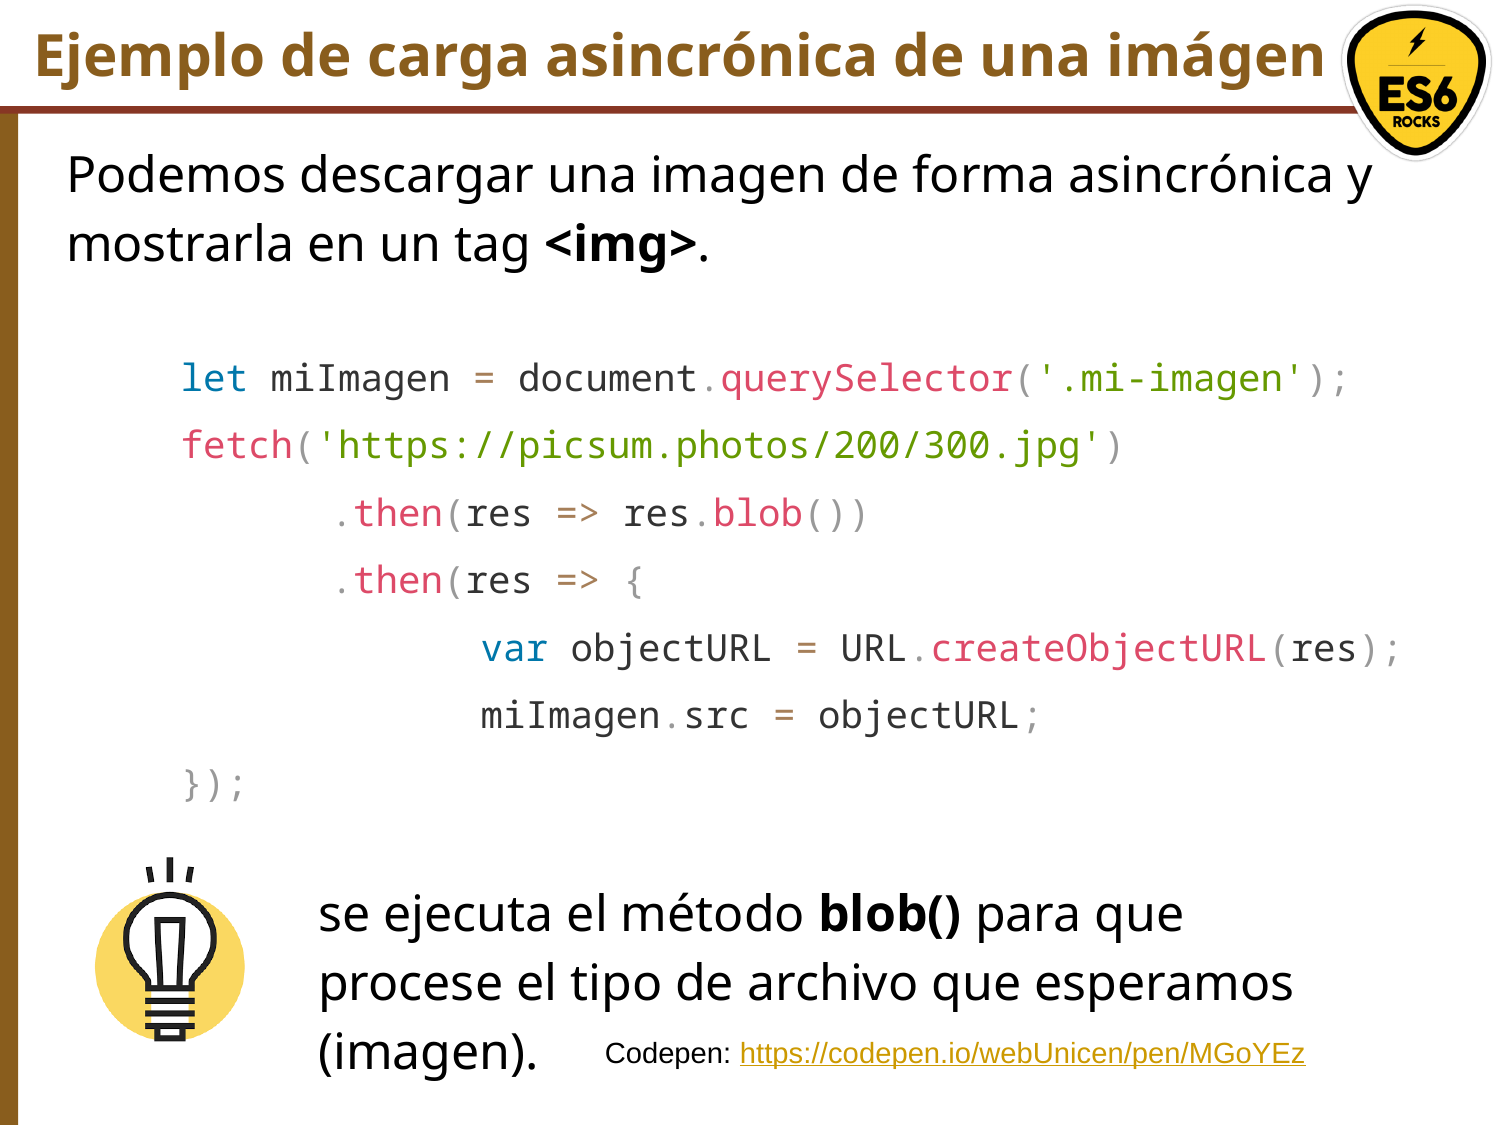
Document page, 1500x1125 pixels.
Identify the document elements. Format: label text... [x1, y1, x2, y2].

list Podemos descargar una imagen de forma asincrónica y mostrarla en un tag <img>. let miImagen = document.querySelector('.mi-imagen'); fetch('https://picsum.photos/200/300.jpg') .then(res => res.blob()) .then(res => { var objectURL = URL.createObjectURL(res); miImagen.src = objectURL; }); [51, 118, 1449, 1053]
text_box se ejecuta el método blob() para que procese el tipo de archivo que esperamos (imagen). [247, 857, 1342, 988]
text_box Codepen: https://codepen.io/webUnicen/pen/MGoYEz [589, 1019, 1345, 1094]
picture [1333, 0, 1500, 167]
picture [93, 857, 247, 1043]
title Ejemplo de carga asincrónica de una imágen [18, 0, 1331, 107]
